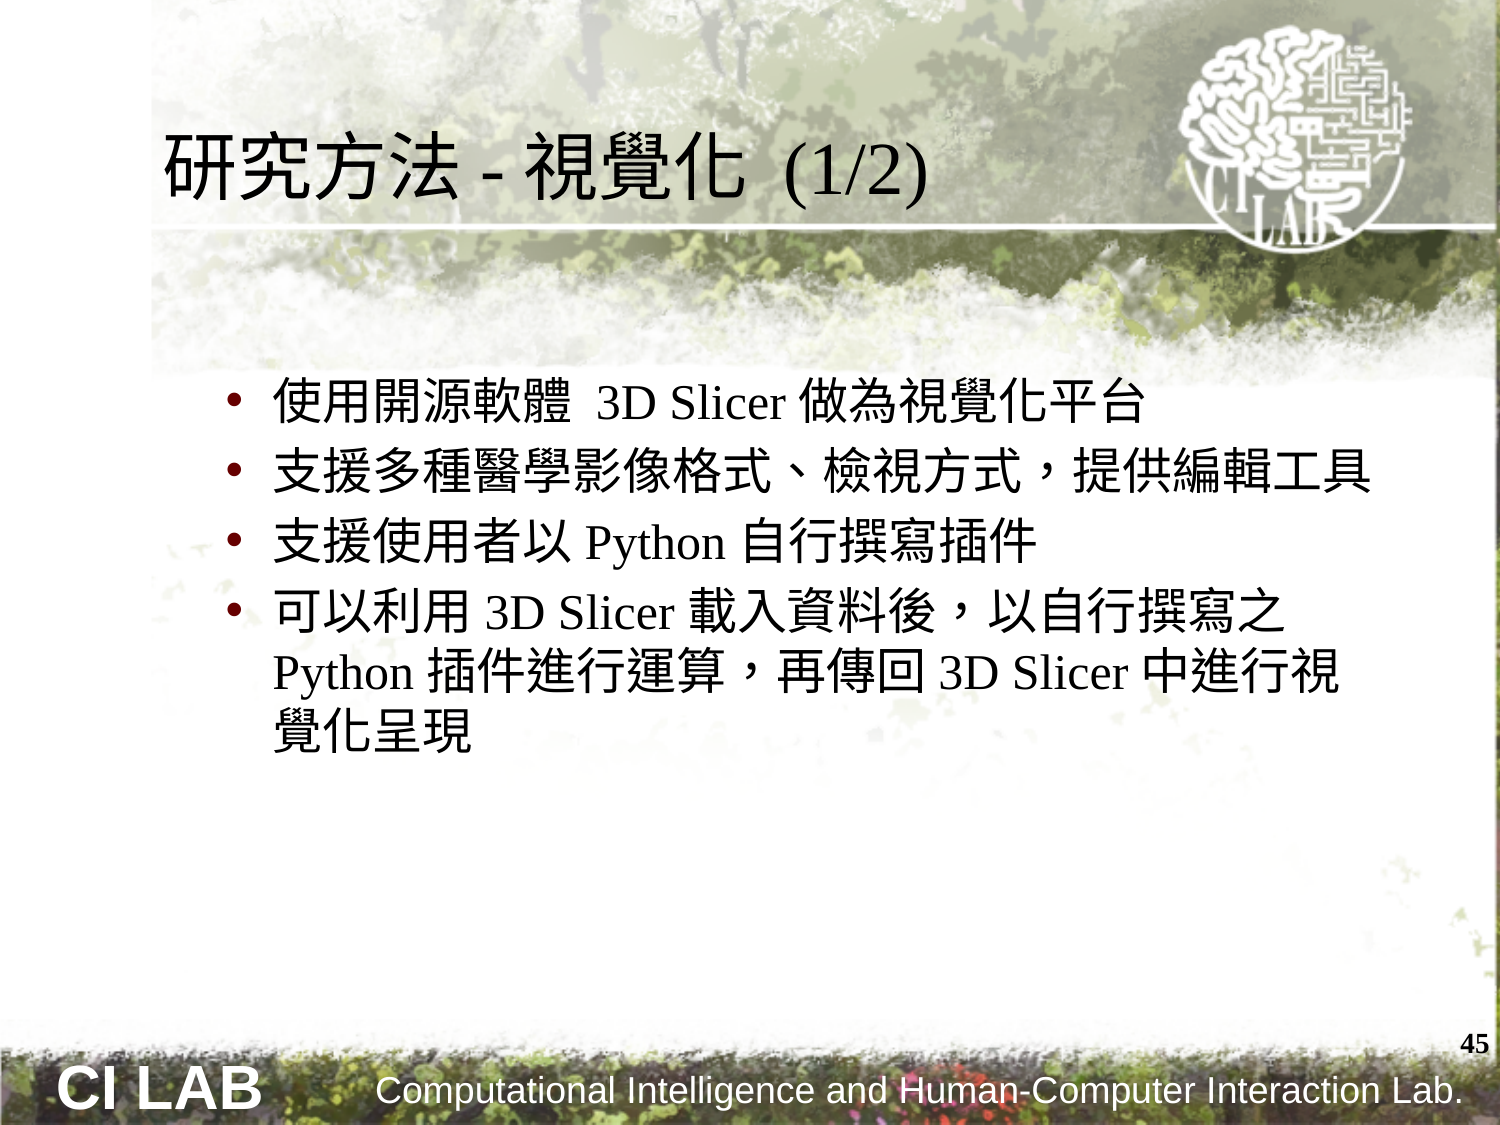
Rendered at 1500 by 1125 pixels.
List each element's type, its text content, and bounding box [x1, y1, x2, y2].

title 研究方法-視覺化 (1/2) [147, 31, 1448, 219]
picture [0, 0, 1500, 1125]
slide_number 45 [1426, 985, 1500, 1067]
list 使用開源軟體 3D Slicer做為視覺化平台 支援多種醫學影像格式、檢視方式，提供編輯工具 支援使用者以Python自行撰寫插件 可以利用3D Slicer載入資料後，以自行撰寫之Python插件進行運算，再傳回3D Slicer中進行視覺化呈現 [135, 361, 1398, 973]
